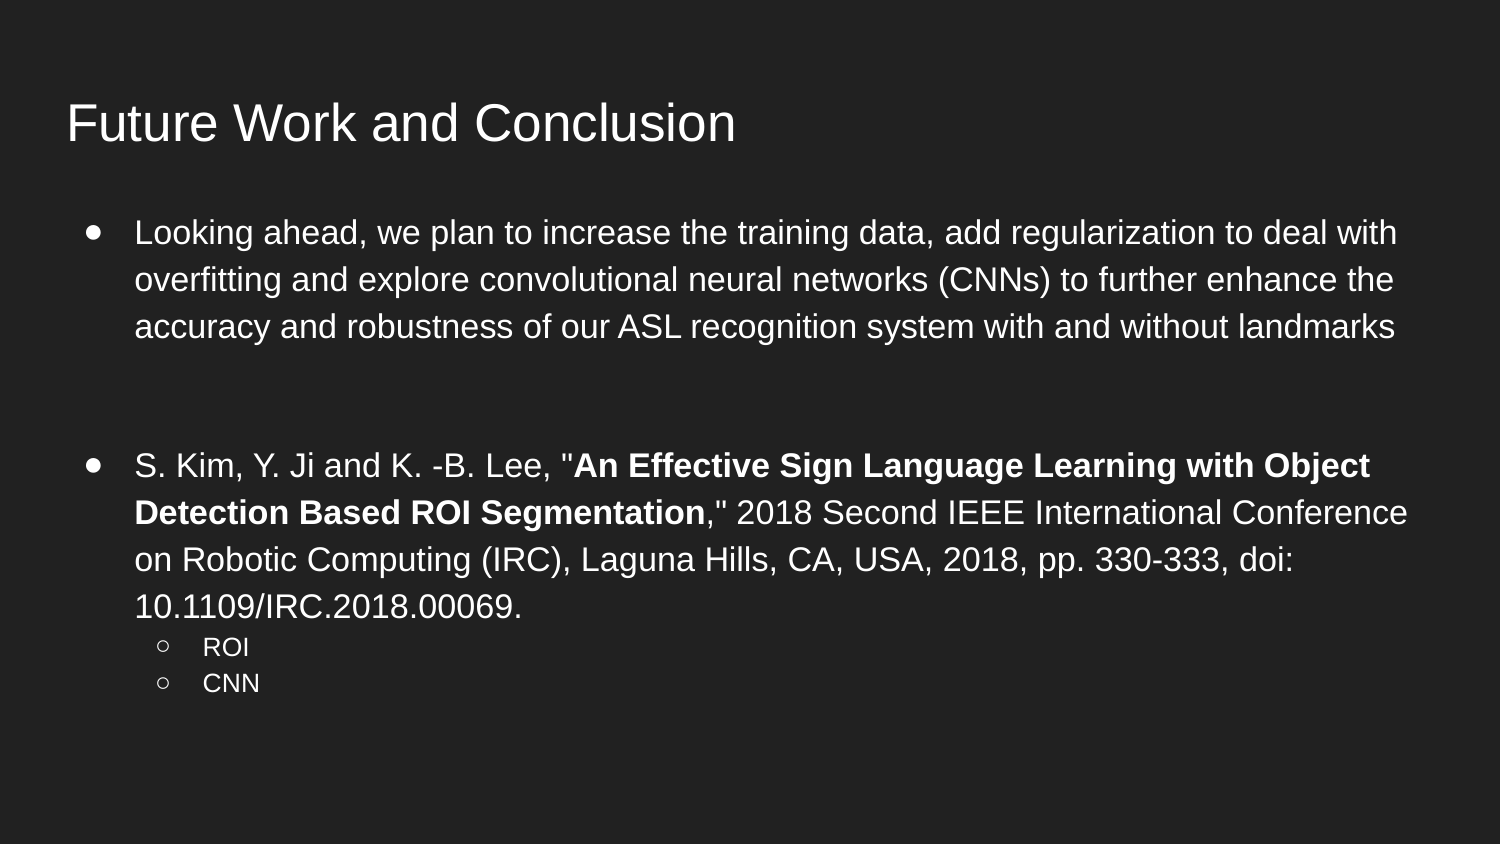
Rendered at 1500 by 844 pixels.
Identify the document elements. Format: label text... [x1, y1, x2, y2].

list Looking ahead, we plan to increase the training data, add regularization to deal with overfitting and explore convolutional neural networks (CNNs) to further enhance the accuracy and robustness of our ASL recognition system with and without landmarks S. Kim, Y. Ji and K. -B. Lee, "An Effective Sign Language Learning with Object Detection Based ROI Segmentation," 2018 Second IEEE International Conference on Robotic Computing (IRC), Laguna Hills, CA, USA, 2018, pp. 330-333, doi: 10.1109/IRC.2018.00069. ROI CNN [51, 189, 1449, 750]
title Future Work and Conclusion [51, 72, 1449, 167]
